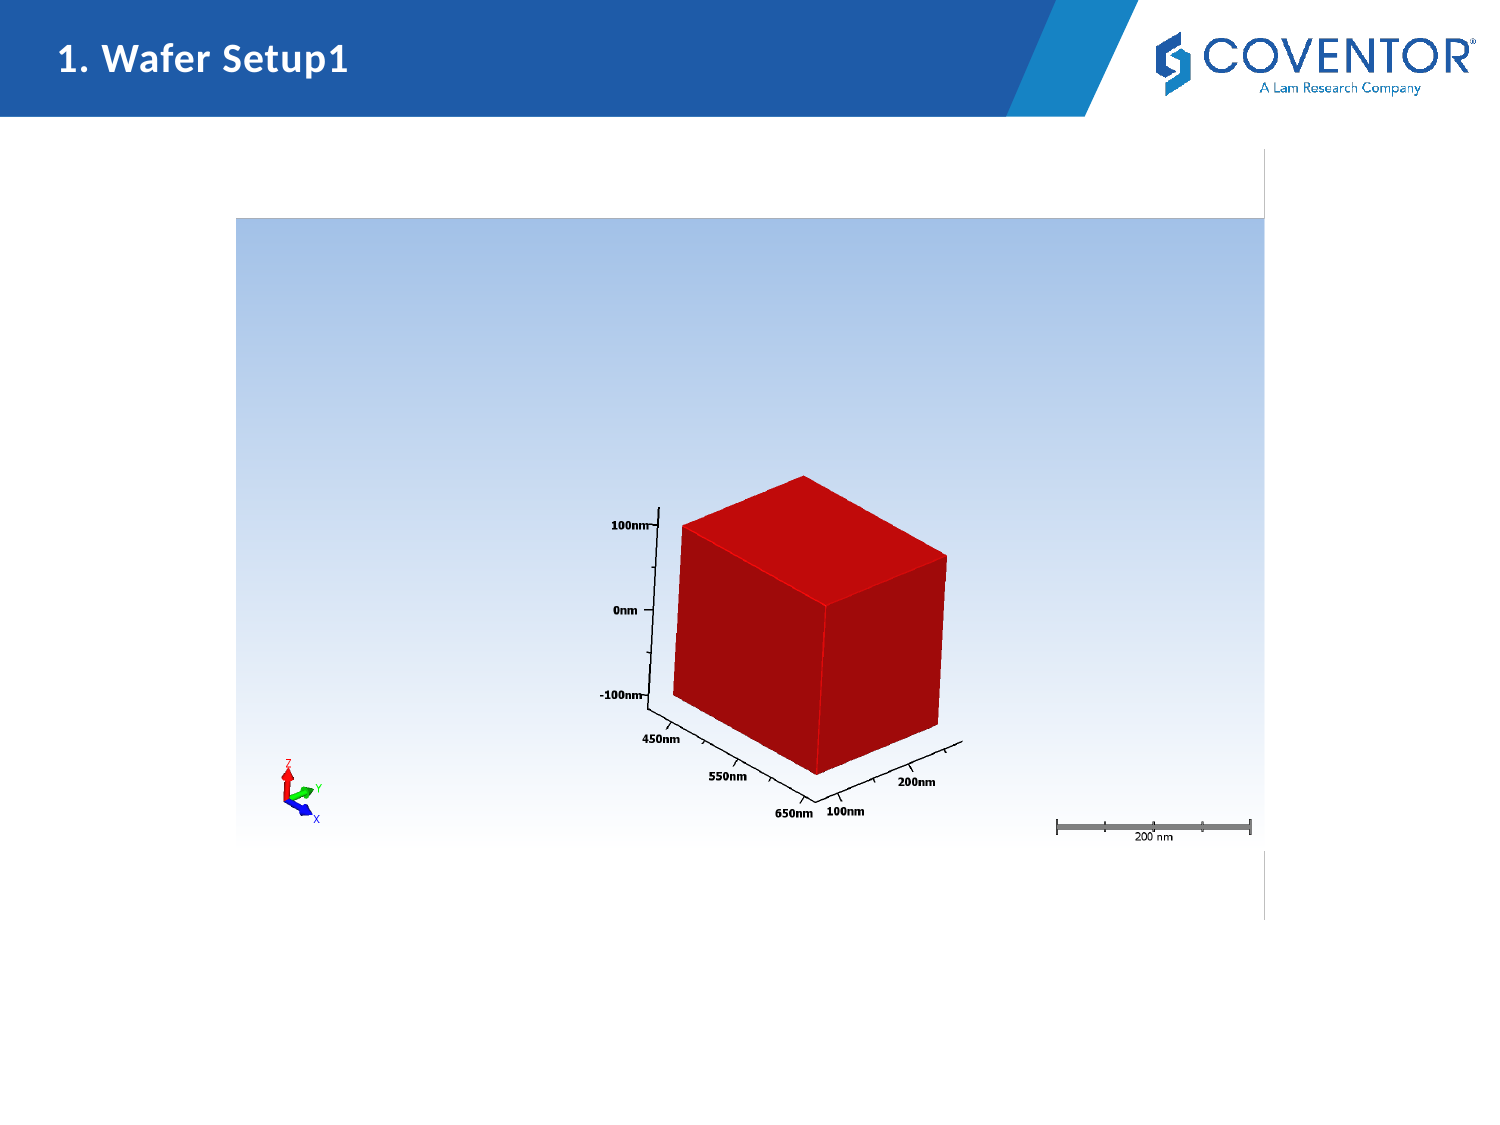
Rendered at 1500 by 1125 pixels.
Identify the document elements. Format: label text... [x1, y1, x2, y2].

picture [41, 148, 1459, 921]
title 1. Wafer Setup1 [41, 9, 951, 102]
picture [1144, 25, 1486, 103]
